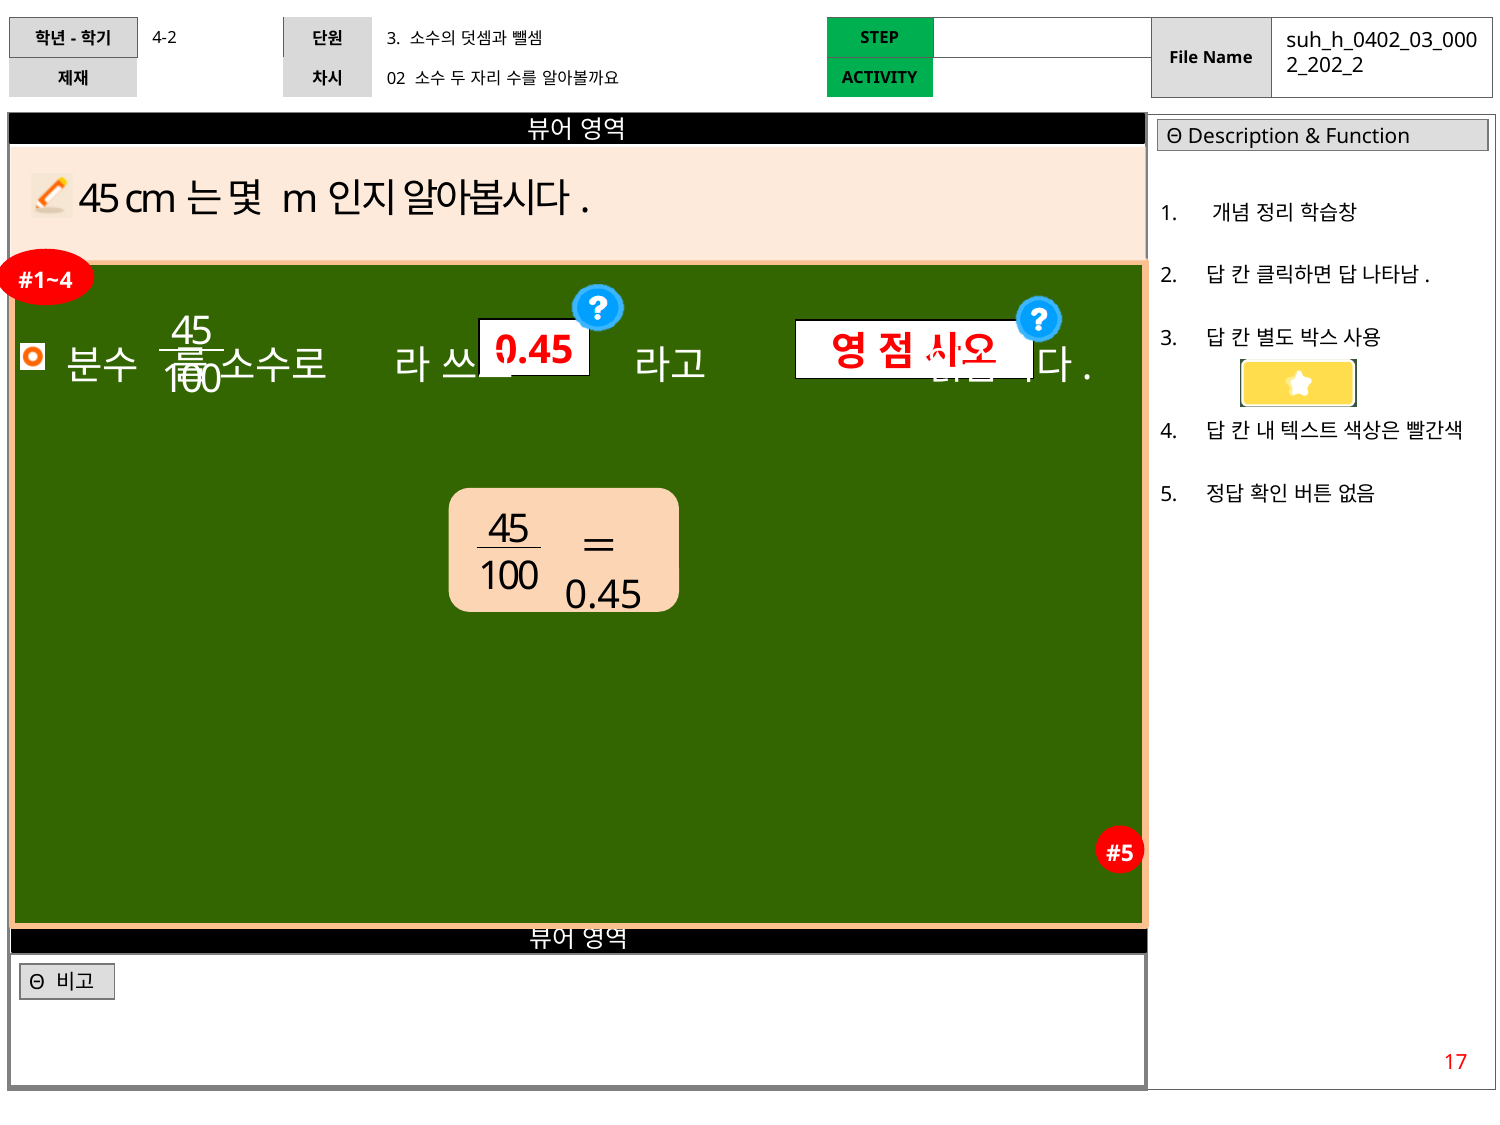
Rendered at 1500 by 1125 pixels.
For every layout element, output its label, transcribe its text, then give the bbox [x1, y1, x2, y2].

text_box suh_h_0402_03_0002_202_2 [1271, 18, 1500, 84]
text_box 개념 정리 학습창 답 칸 클릭하면 답 나타남. 답 칸 별도 박스 사용 답 칸 내 텍스트 색상은 빨간색 정답 확인 버튼 없음 [1148, 160, 1500, 576]
table_header 45 [477, 500, 541, 547]
text_box 분수 를 소수로 라 쓰고 라고 읽습니다. [51, 308, 1134, 395]
text_box [9, 145, 1148, 260]
picture [20, 343, 45, 370]
picture [1240, 358, 1357, 407]
picture [564, 278, 632, 338]
text_box #5 [1093, 823, 1147, 876]
table_header 45 [159, 303, 224, 308]
table_cell 100 [477, 548, 541, 595]
text_box ＝0.45 [528, 513, 680, 624]
picture [31, 173, 73, 218]
text_box #1~4 [0, 246, 97, 308]
text_box [10, 262, 1148, 928]
table_header Θ Description & Function [1158, 120, 1487, 150]
picture [1009, 290, 1070, 350]
text_box 45 cm는 몇 m인지 알아봅시다. [63, 165, 1150, 228]
text_box [446, 485, 682, 614]
